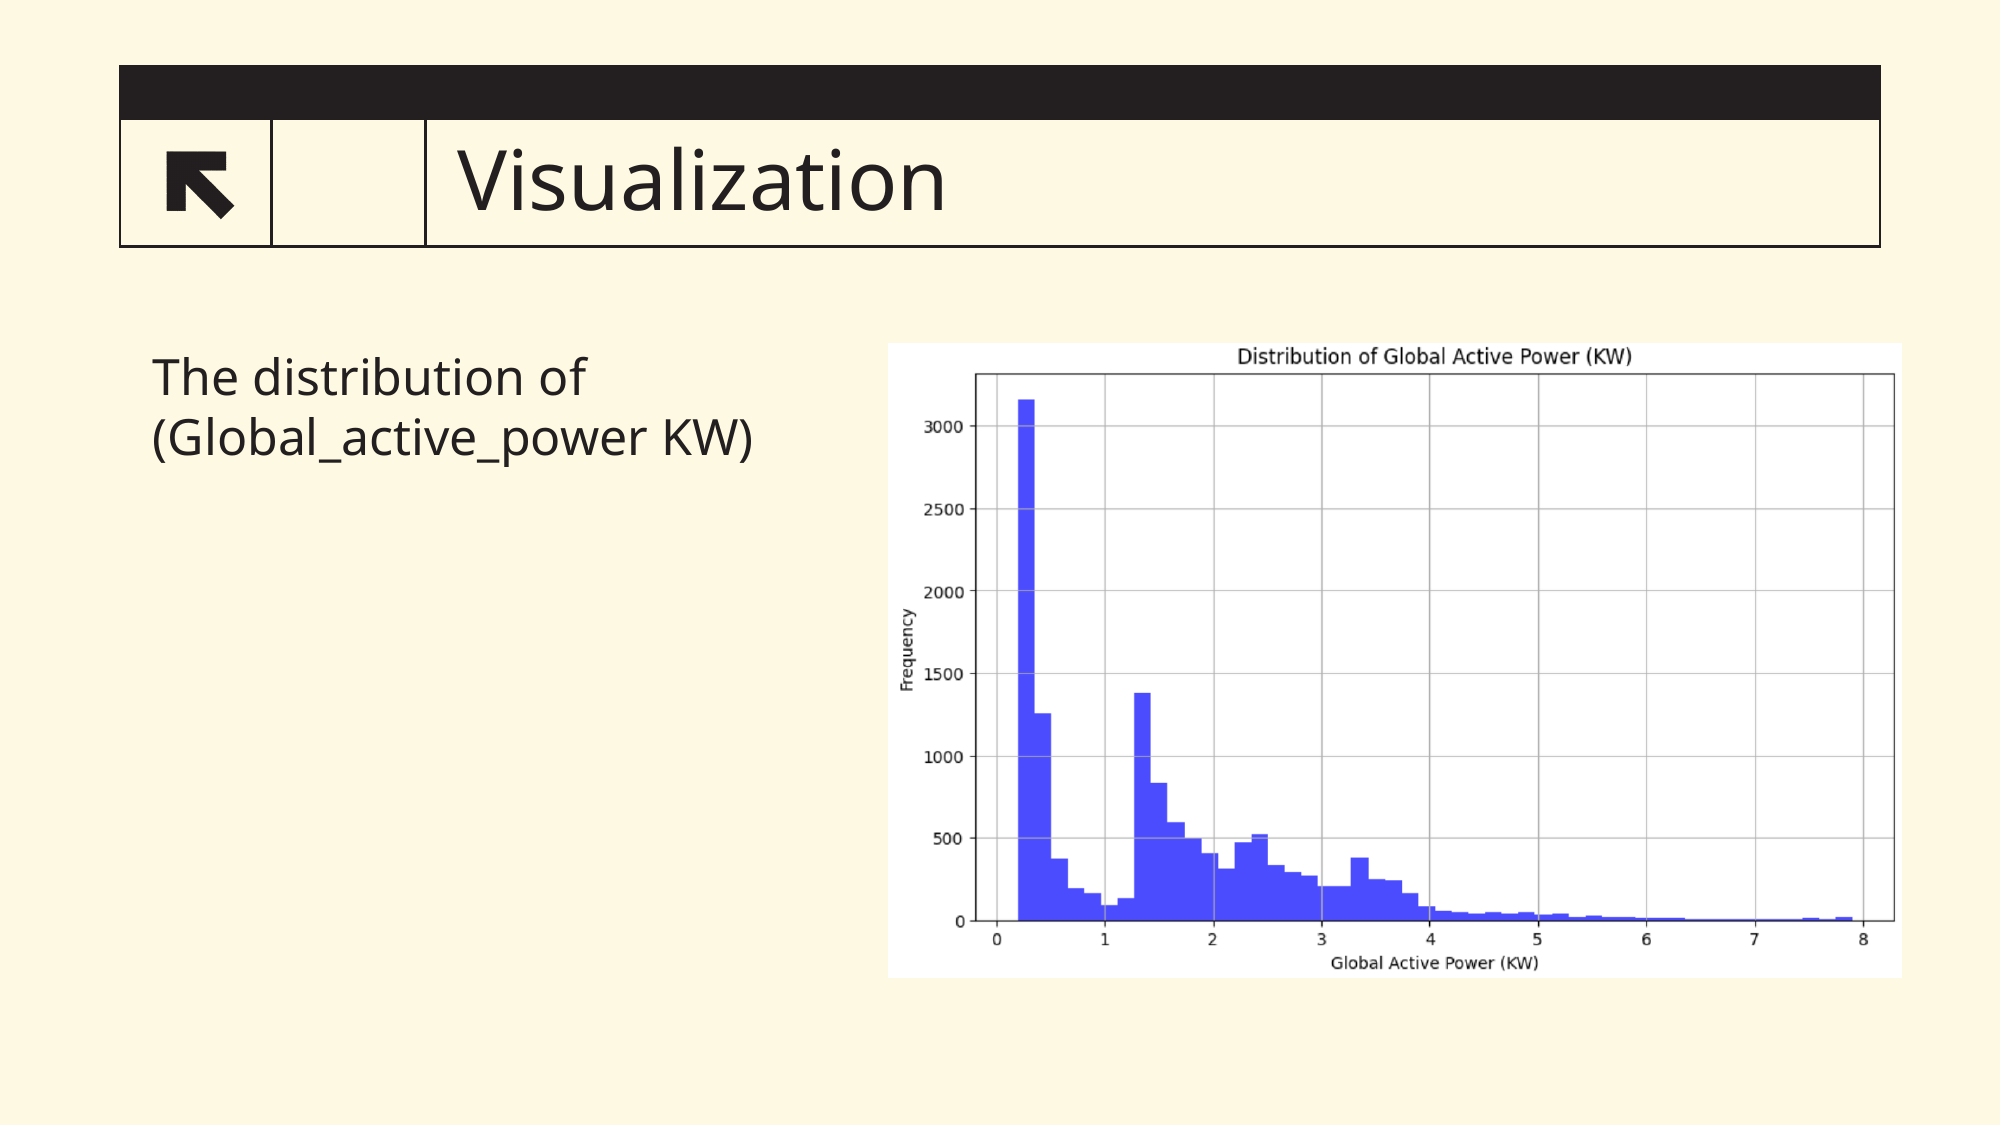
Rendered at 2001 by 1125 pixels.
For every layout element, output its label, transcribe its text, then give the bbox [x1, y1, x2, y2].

picture [888, 343, 1902, 978]
picture [121, 105, 273, 258]
list The distribution of (Global_active_power KW) [137, 337, 783, 963]
title Visualization [442, 120, 1880, 248]
